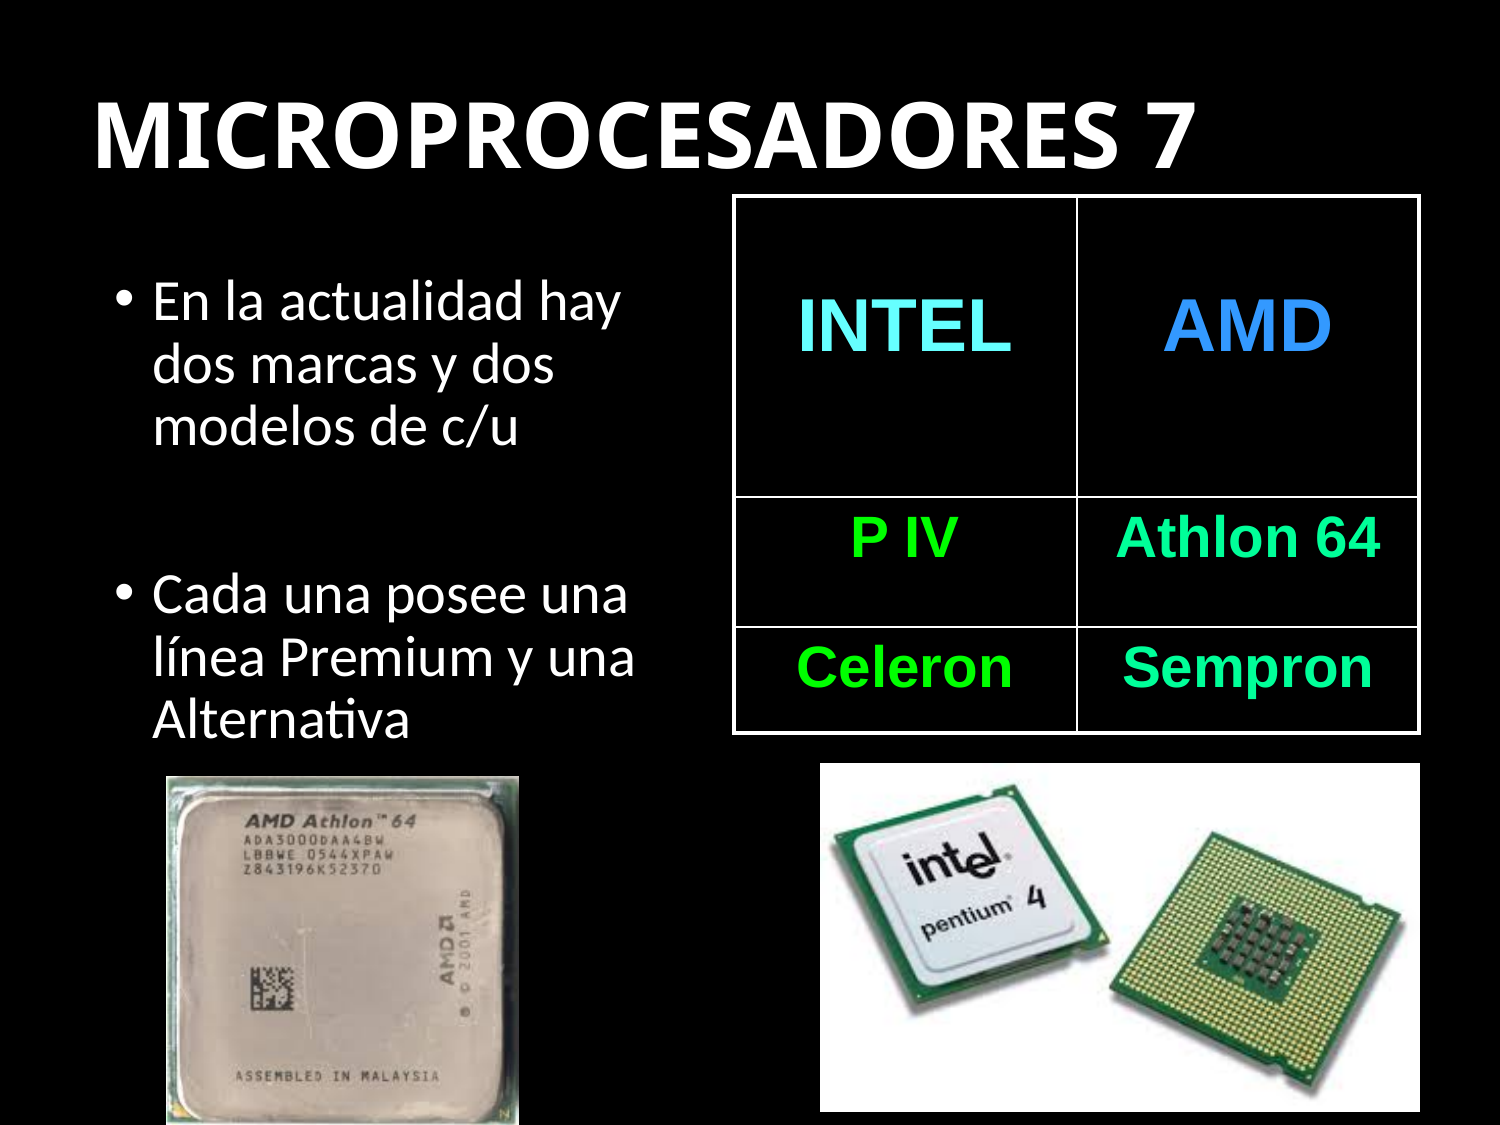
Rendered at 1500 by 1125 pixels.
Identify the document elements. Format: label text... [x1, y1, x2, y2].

list En la actualidad hay dos marcas y dos modelos de c/u Cada una posee una línea Premium y una Alternativa [99, 262, 703, 799]
title MICROPROCESADORES 7 [75, 45, 1425, 233]
table_cell Sempron [1078, 628, 1417, 731]
table_cell Athlon 64 [1078, 498, 1417, 626]
table_cell Celeron [736, 628, 1076, 731]
table_header AMD [1078, 198, 1417, 496]
table_header INTEL [736, 198, 1076, 496]
table_cell P IV [736, 498, 1076, 626]
picture [166, 776, 519, 1125]
picture [820, 763, 1420, 1112]
